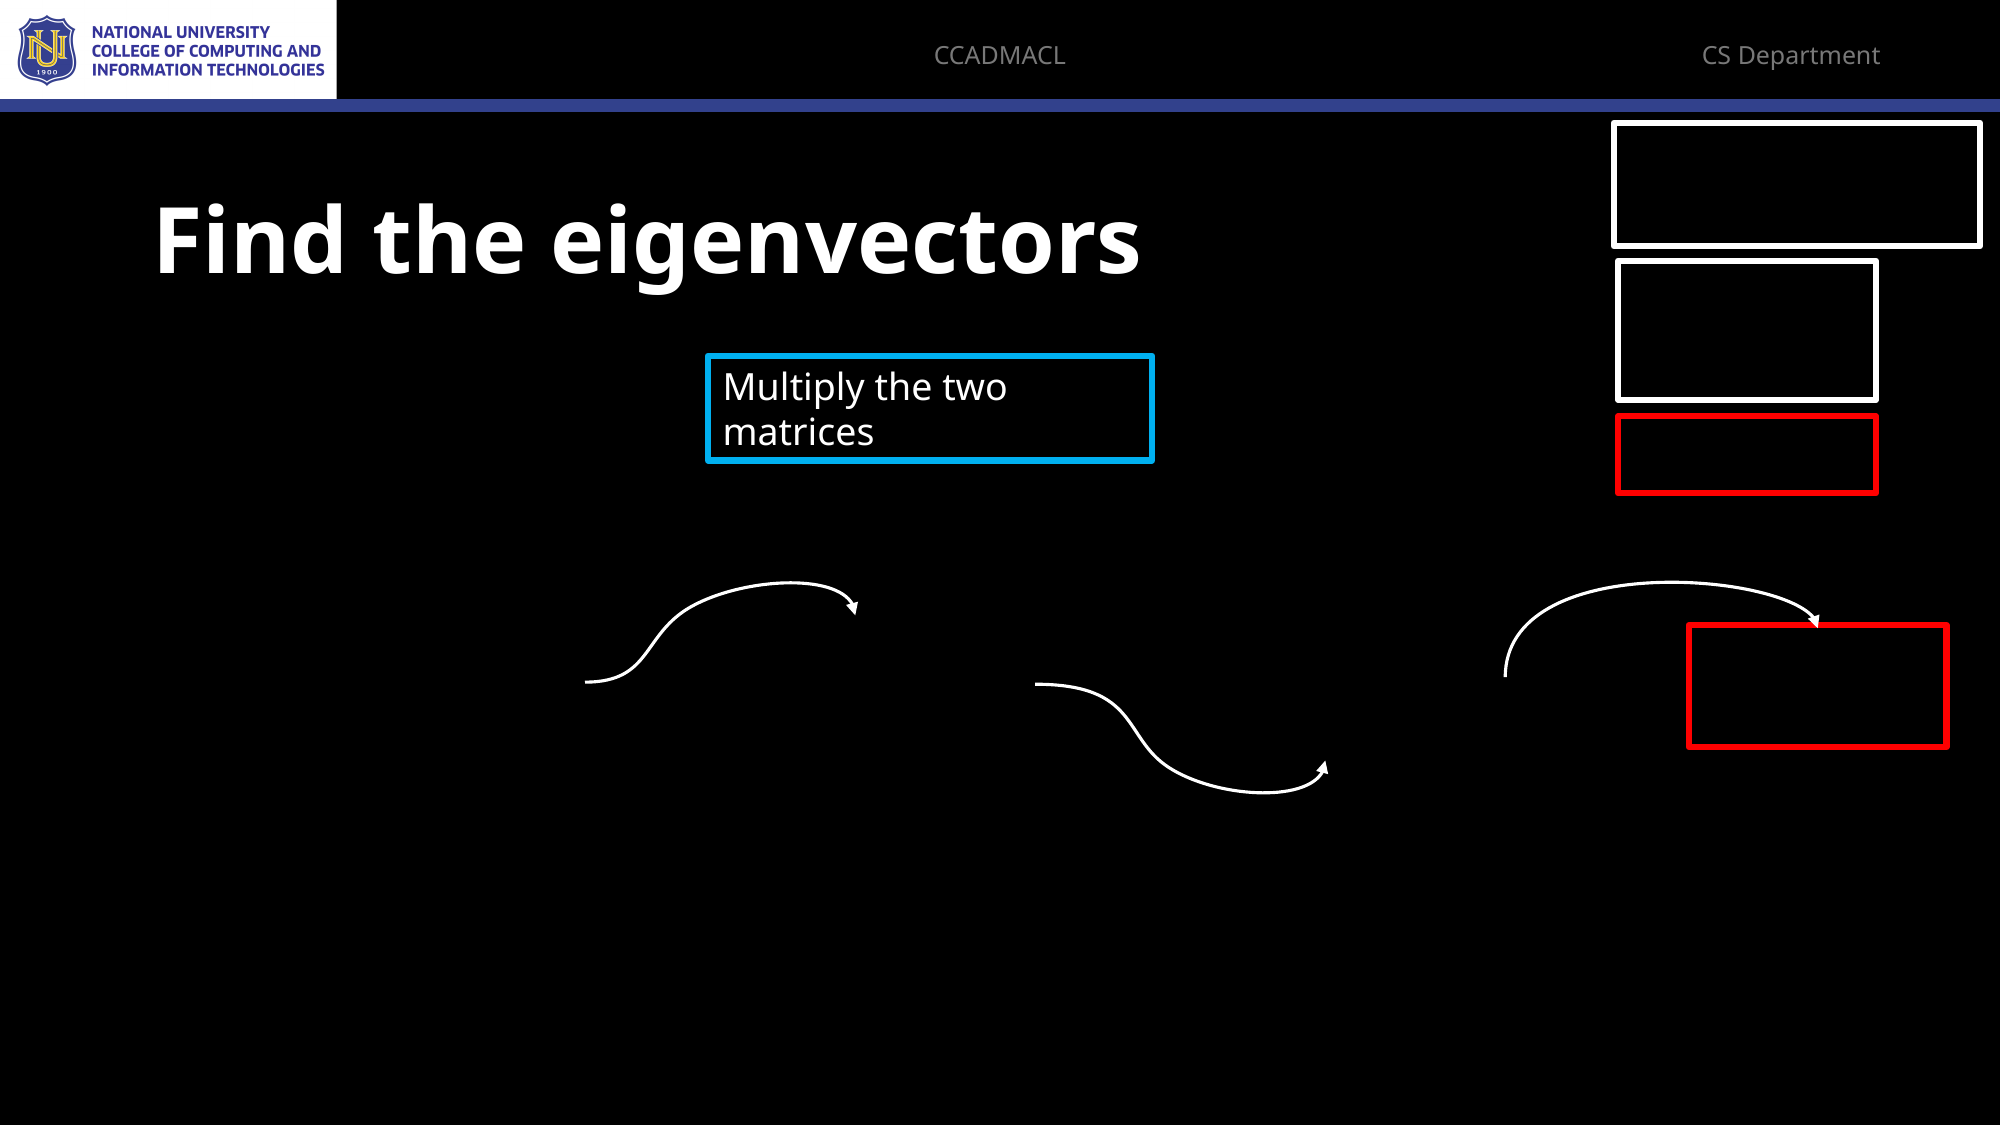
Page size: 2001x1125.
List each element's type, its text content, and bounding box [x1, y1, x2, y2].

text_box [1504, 627, 1819, 678]
text_box Multiply the two matrices [707, 355, 1152, 461]
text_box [584, 614, 856, 683]
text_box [1034, 683, 1326, 762]
title Find the eigenvectors [137, 135, 1863, 353]
picture [0, 0, 337, 99]
